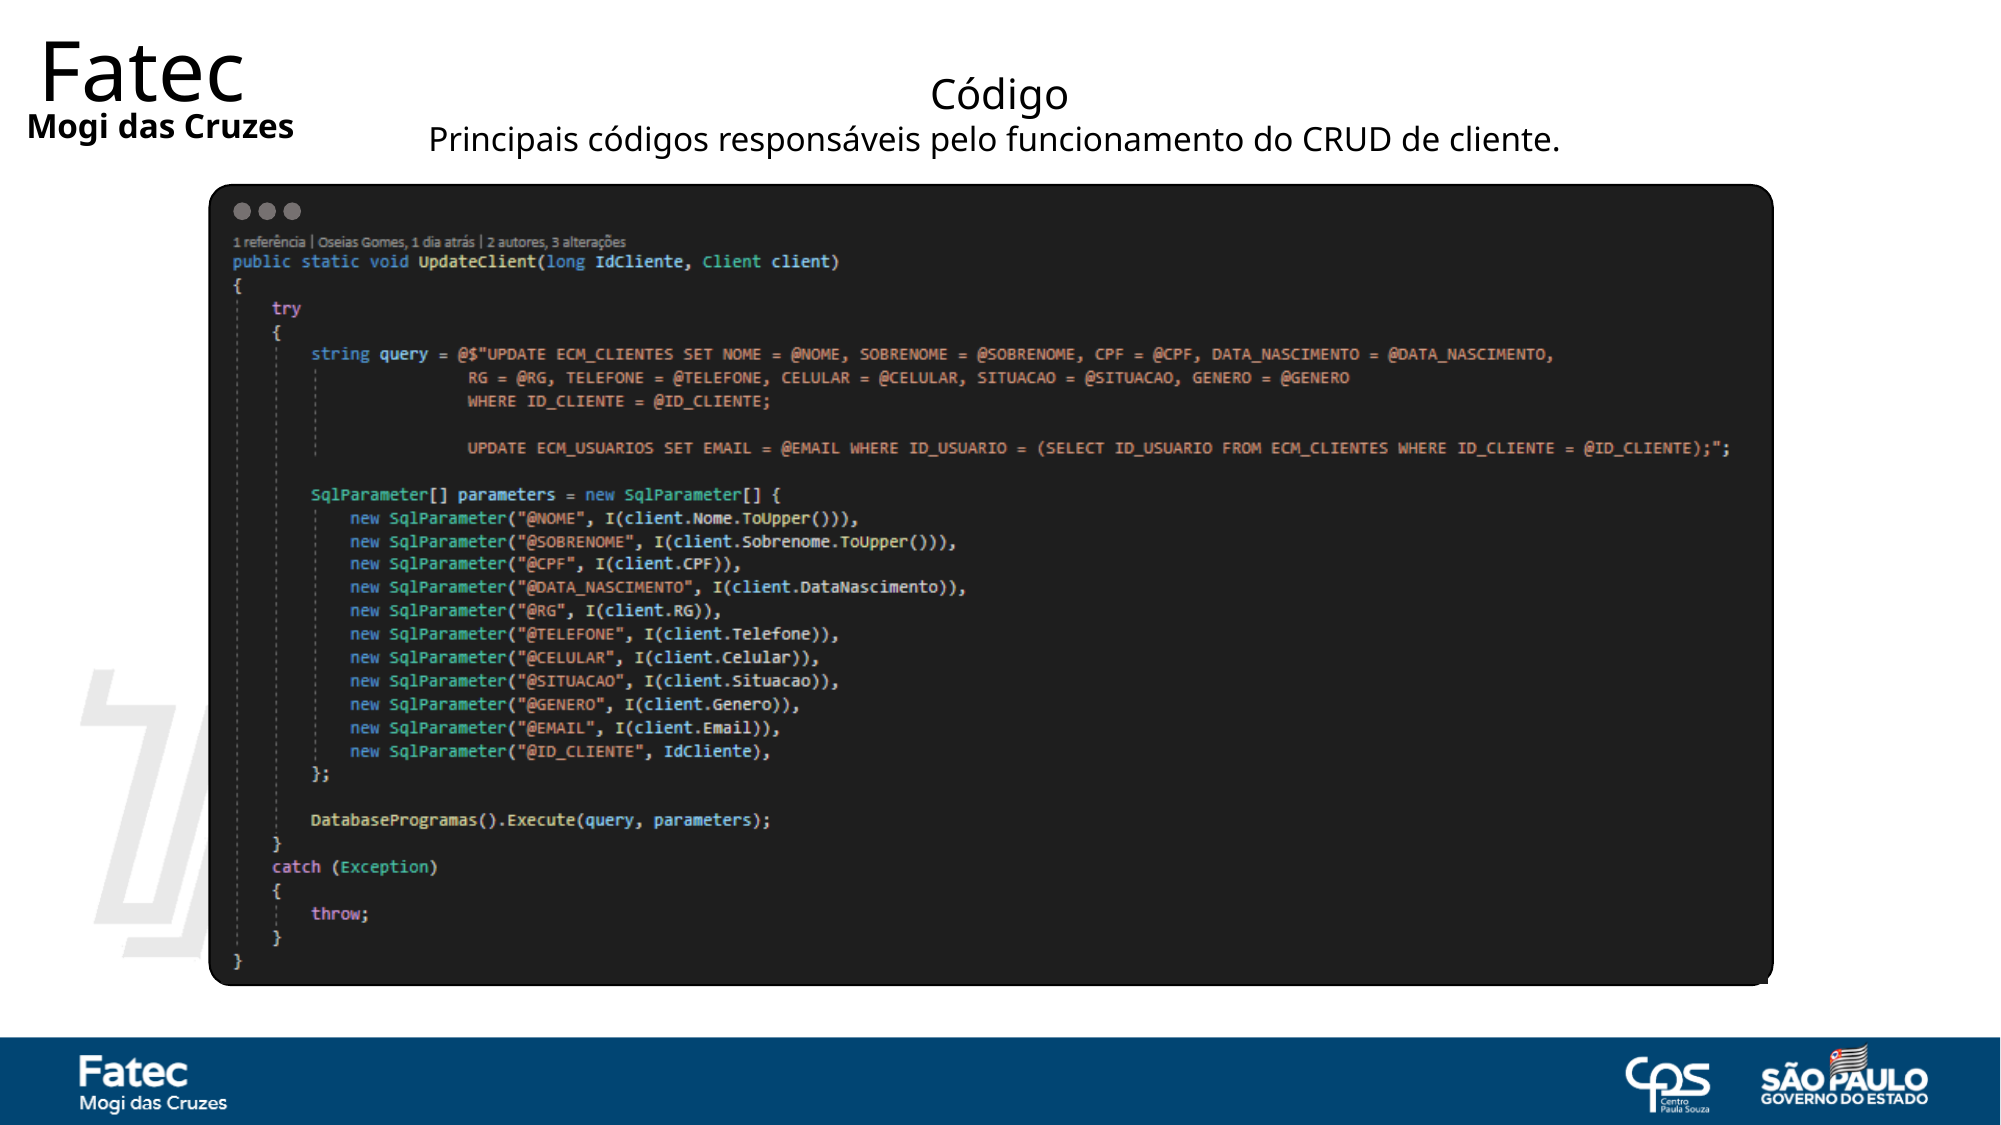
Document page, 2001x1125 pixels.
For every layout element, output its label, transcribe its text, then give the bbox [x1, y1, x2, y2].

text_box [257, 201, 278, 222]
text_box Mogi das Cruzes [11, 97, 310, 153]
text_box Código Principais códigos responsáveis pelo funcionamento do CRUD de cliente. [404, 60, 1596, 166]
text_box [282, 201, 303, 222]
text_box [232, 201, 253, 222]
picture [0, 0, 2001, 1125]
text_box [208, 183, 1774, 987]
text_box Fatec [23, 10, 260, 97]
